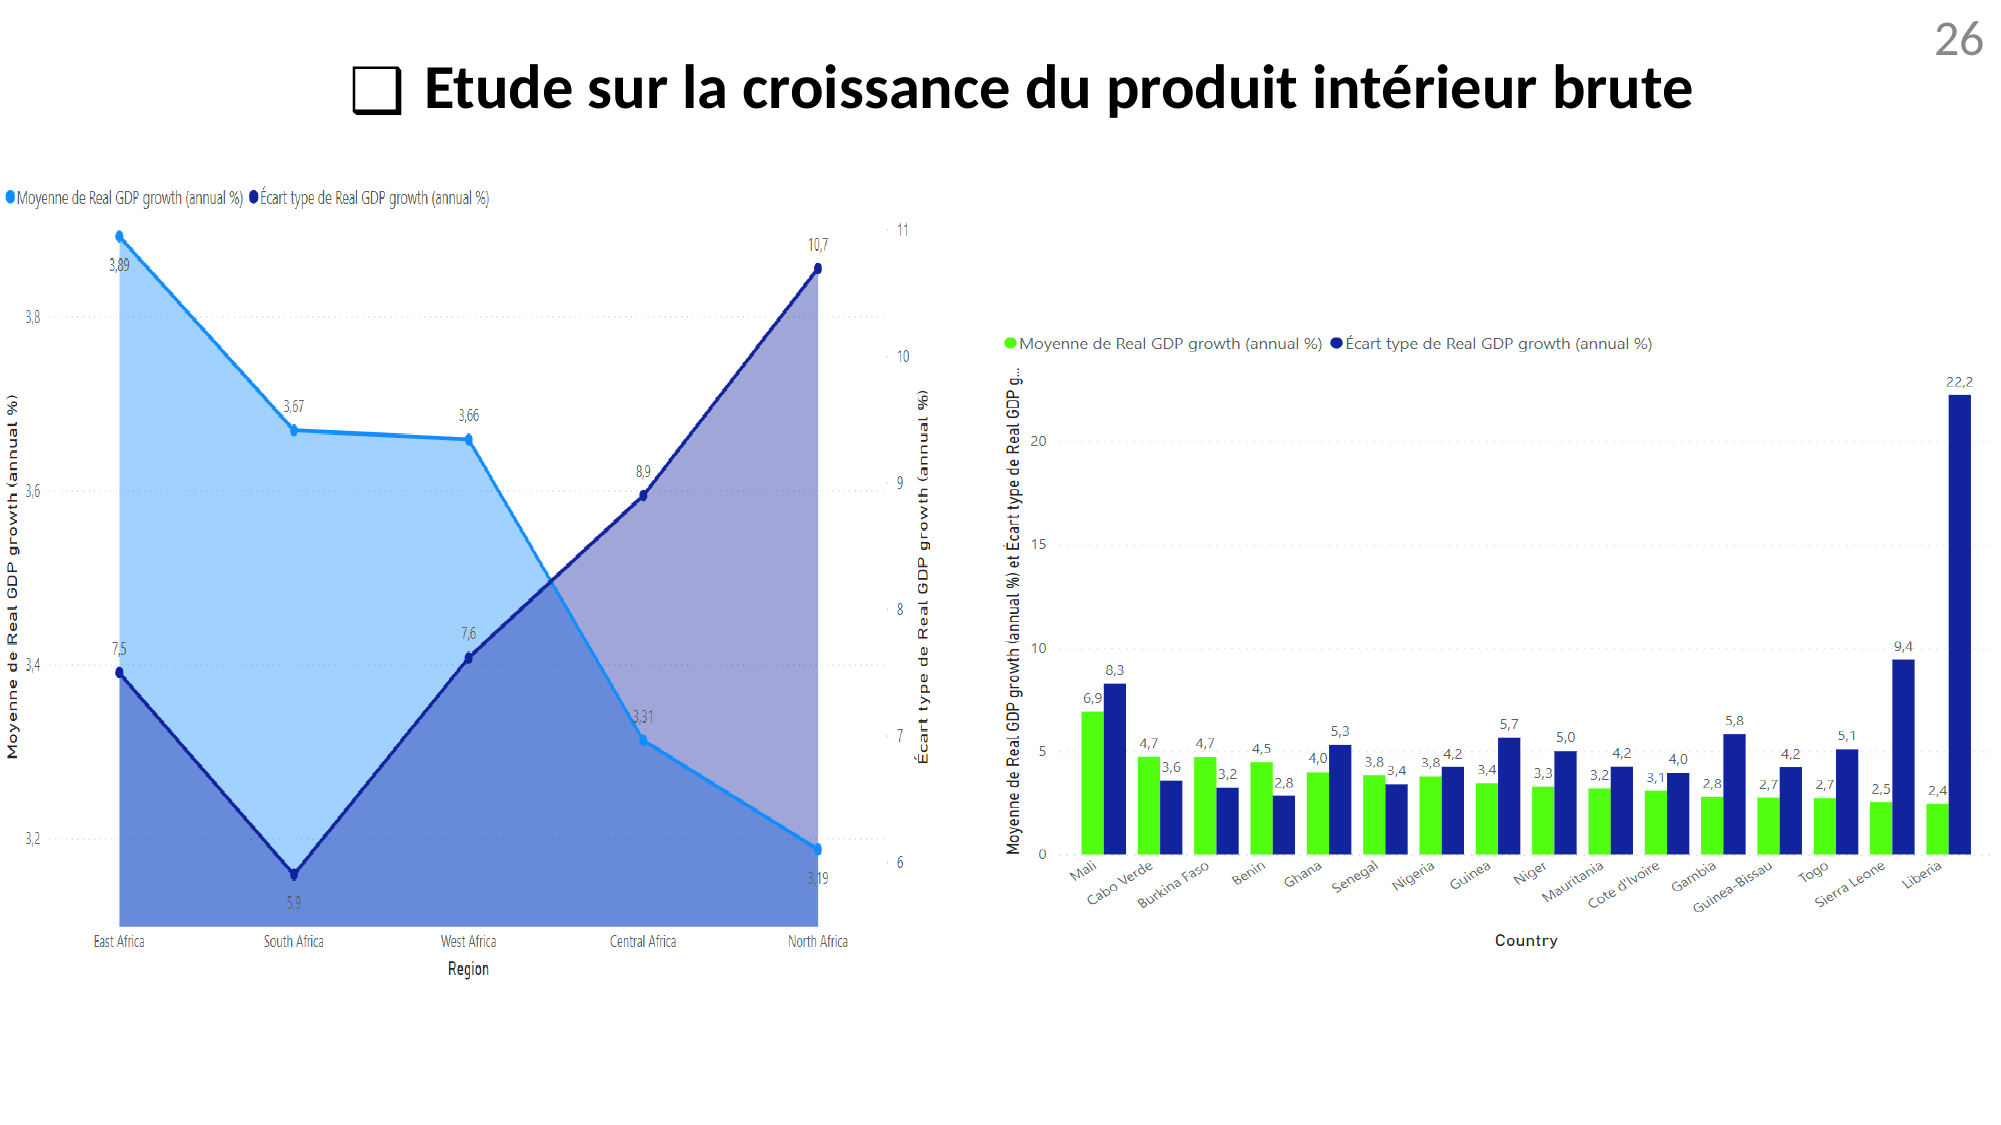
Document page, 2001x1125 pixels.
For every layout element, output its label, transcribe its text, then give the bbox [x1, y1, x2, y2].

list [0, 7, 1840, 182]
slide_number ‹#› [1916, 6, 2000, 64]
text_box Etude sur la croissance du produit intérieur brute [334, 38, 1866, 129]
picture [0, 181, 933, 985]
picture [999, 331, 2000, 953]
